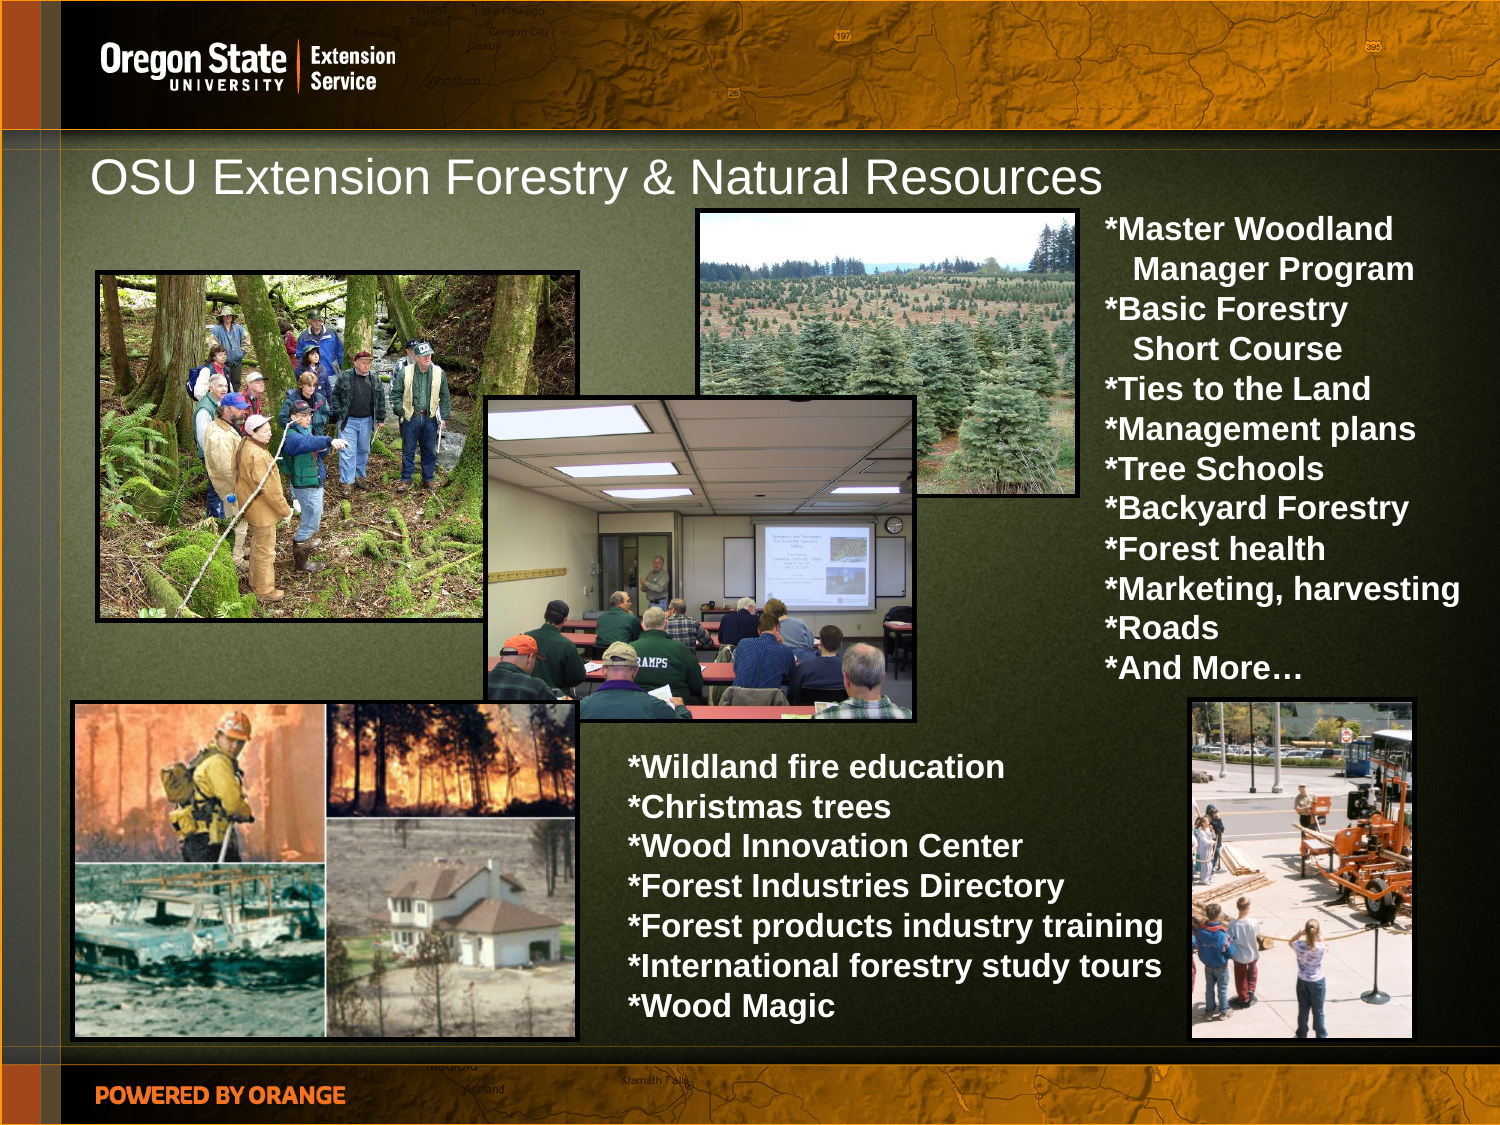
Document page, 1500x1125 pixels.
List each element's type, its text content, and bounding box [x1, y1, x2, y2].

text_box OSU Extension Forestry & Natural Resources [75, 137, 1450, 213]
text_box *Wildland fire education *Christmas trees *Wood Innovation Center *Forest Industries Directory *Forest products industry training *International forestry study tours *Wood Magic [613, 737, 1180, 1032]
picture [0, 0, 1500, 1125]
text_box *Master Woodland Manager Program *Basic Forestry Short Course *Ties to the Land *Management plans *Tree Schools *Backyard Forestry *Forest health *Marketing, harvesting *Roads *And More… [1090, 199, 1477, 734]
